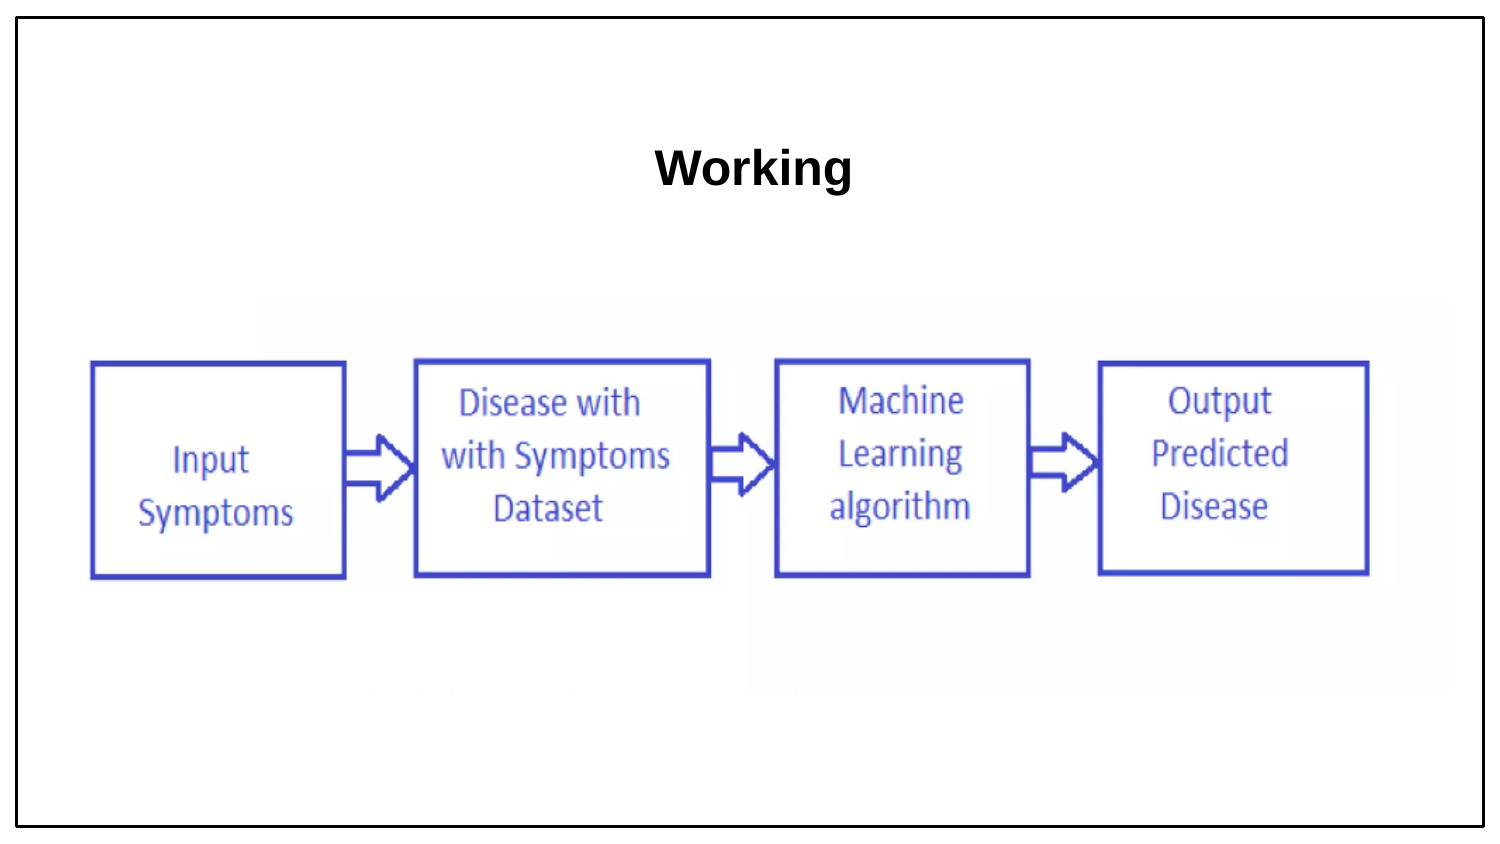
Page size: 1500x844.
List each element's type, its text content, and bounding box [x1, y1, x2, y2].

subtitle Working [471, 120, 1274, 299]
picture [50, 301, 1450, 694]
